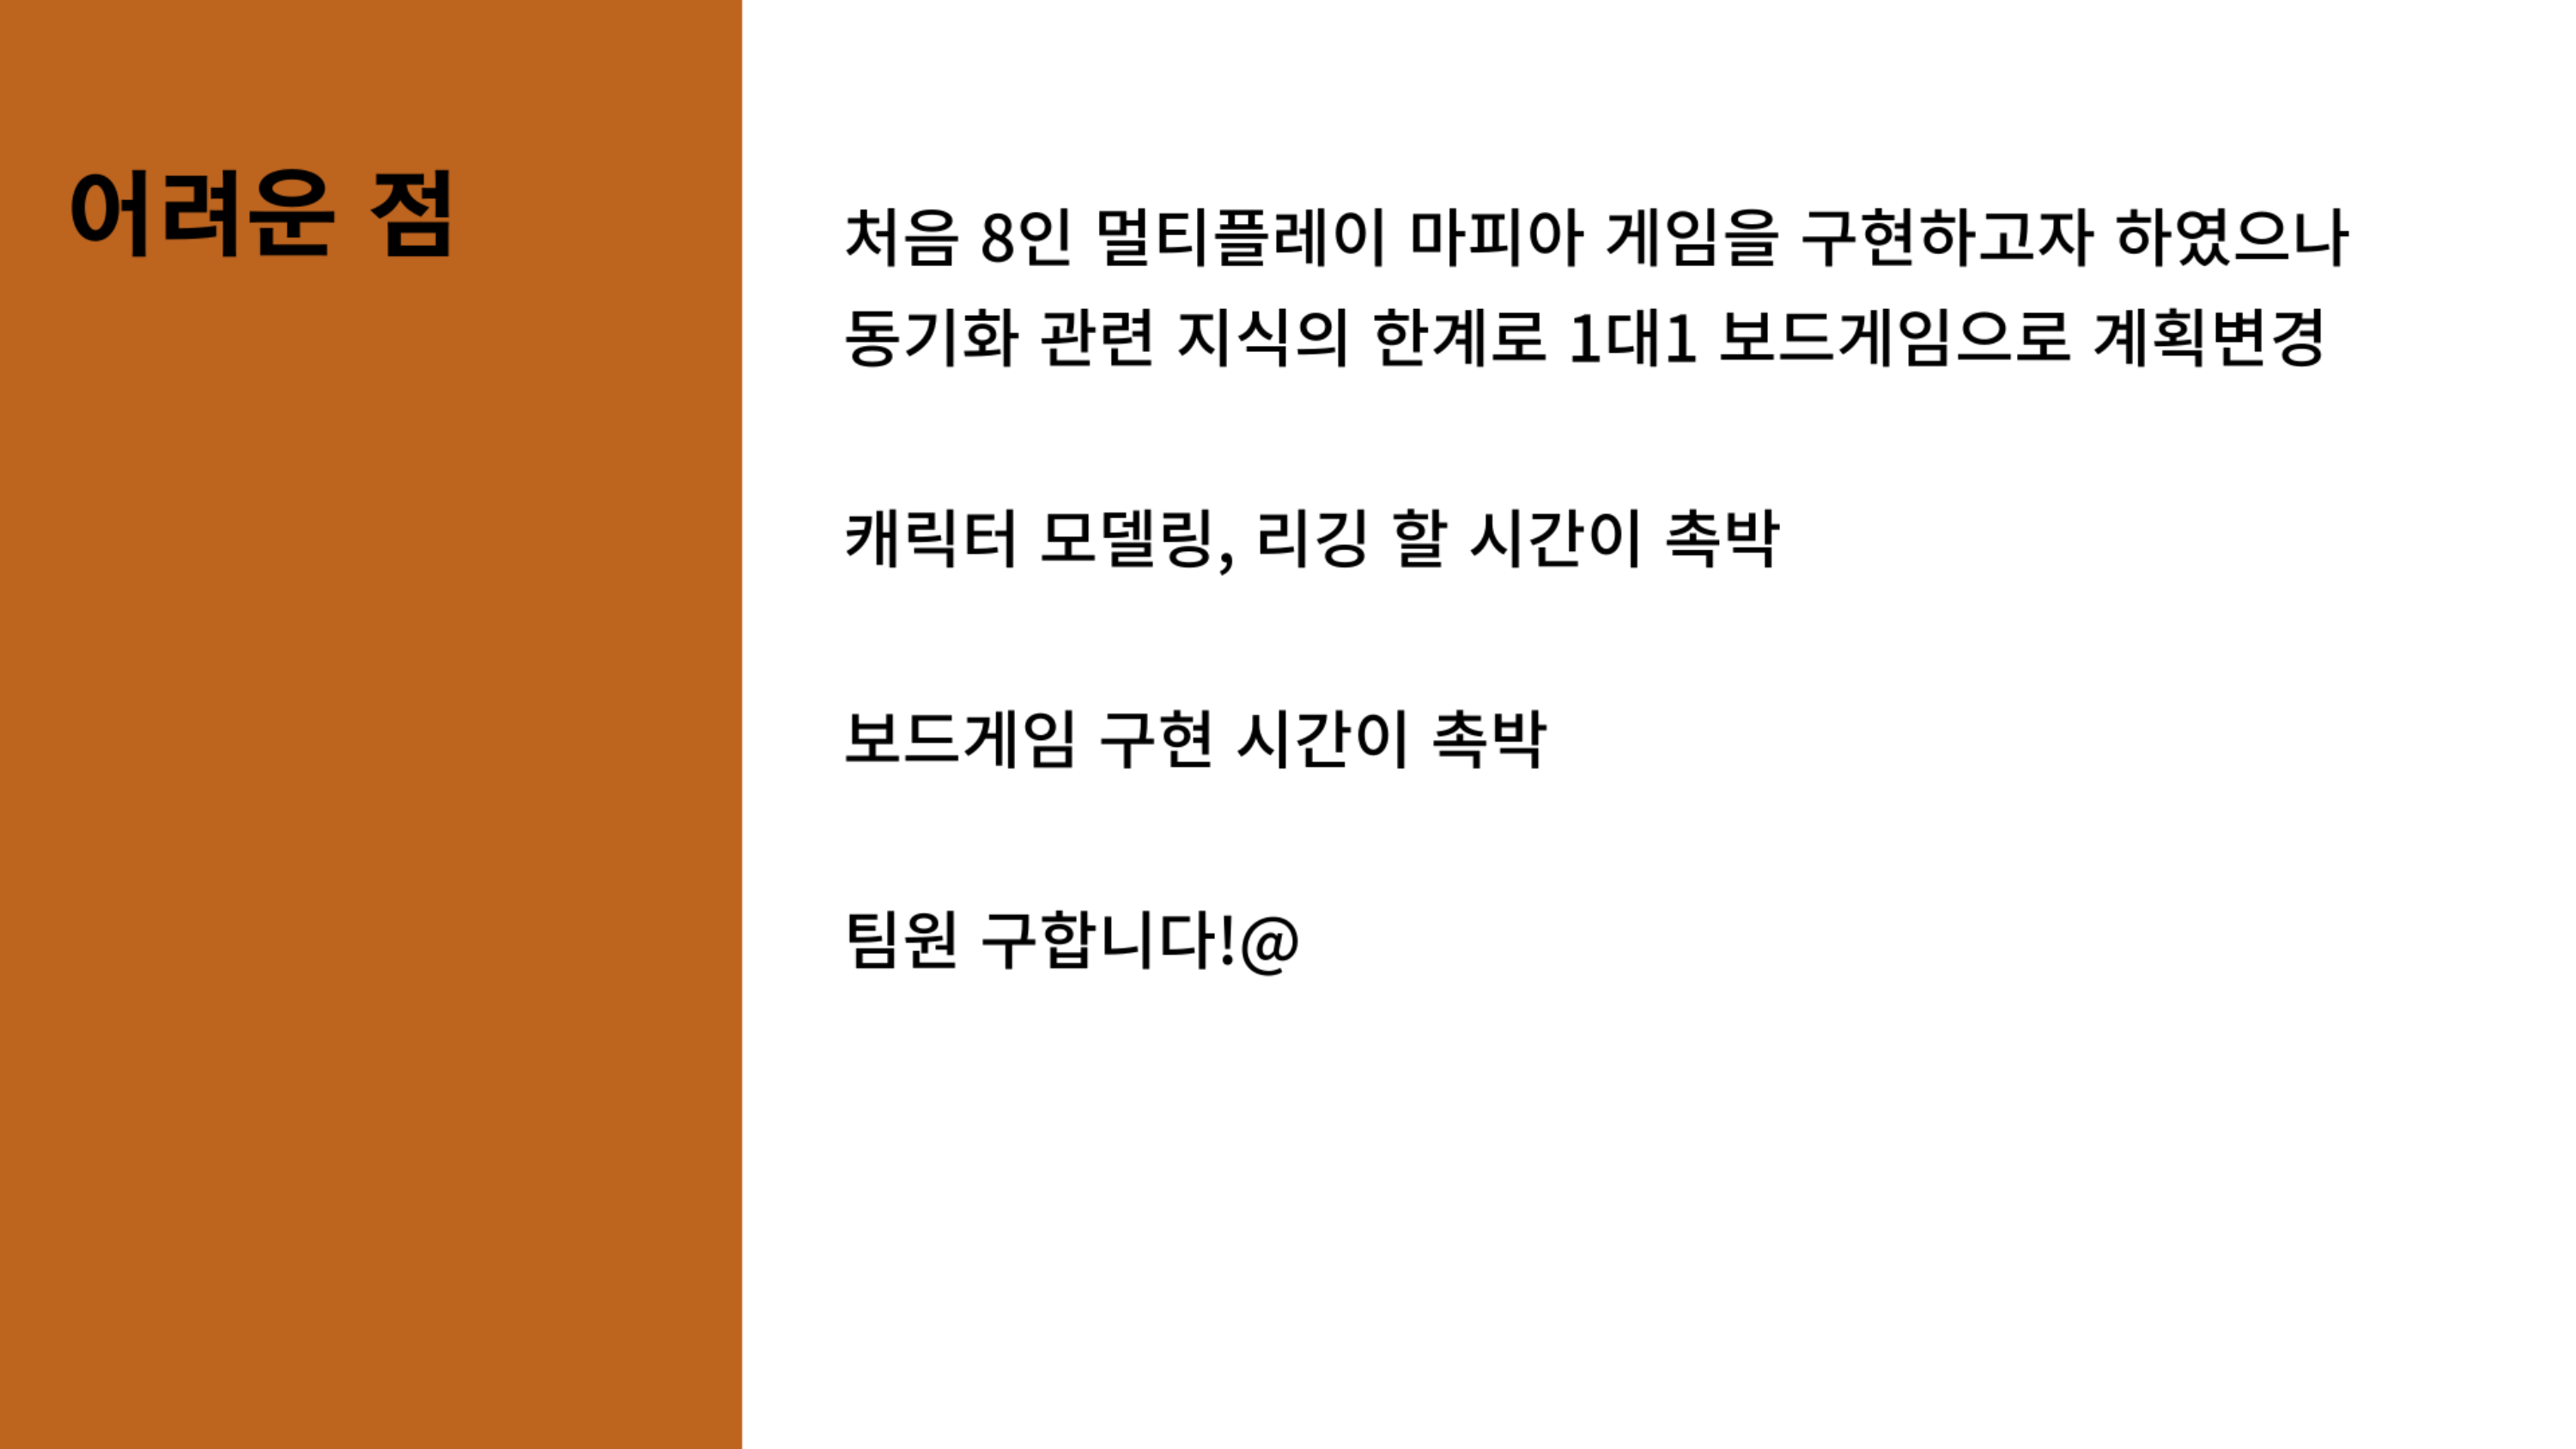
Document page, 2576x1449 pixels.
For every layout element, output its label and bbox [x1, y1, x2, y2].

picture [834, 180, 2379, 1007]
text_box [0, 0, 744, 1449]
picture [51, 136, 495, 302]
